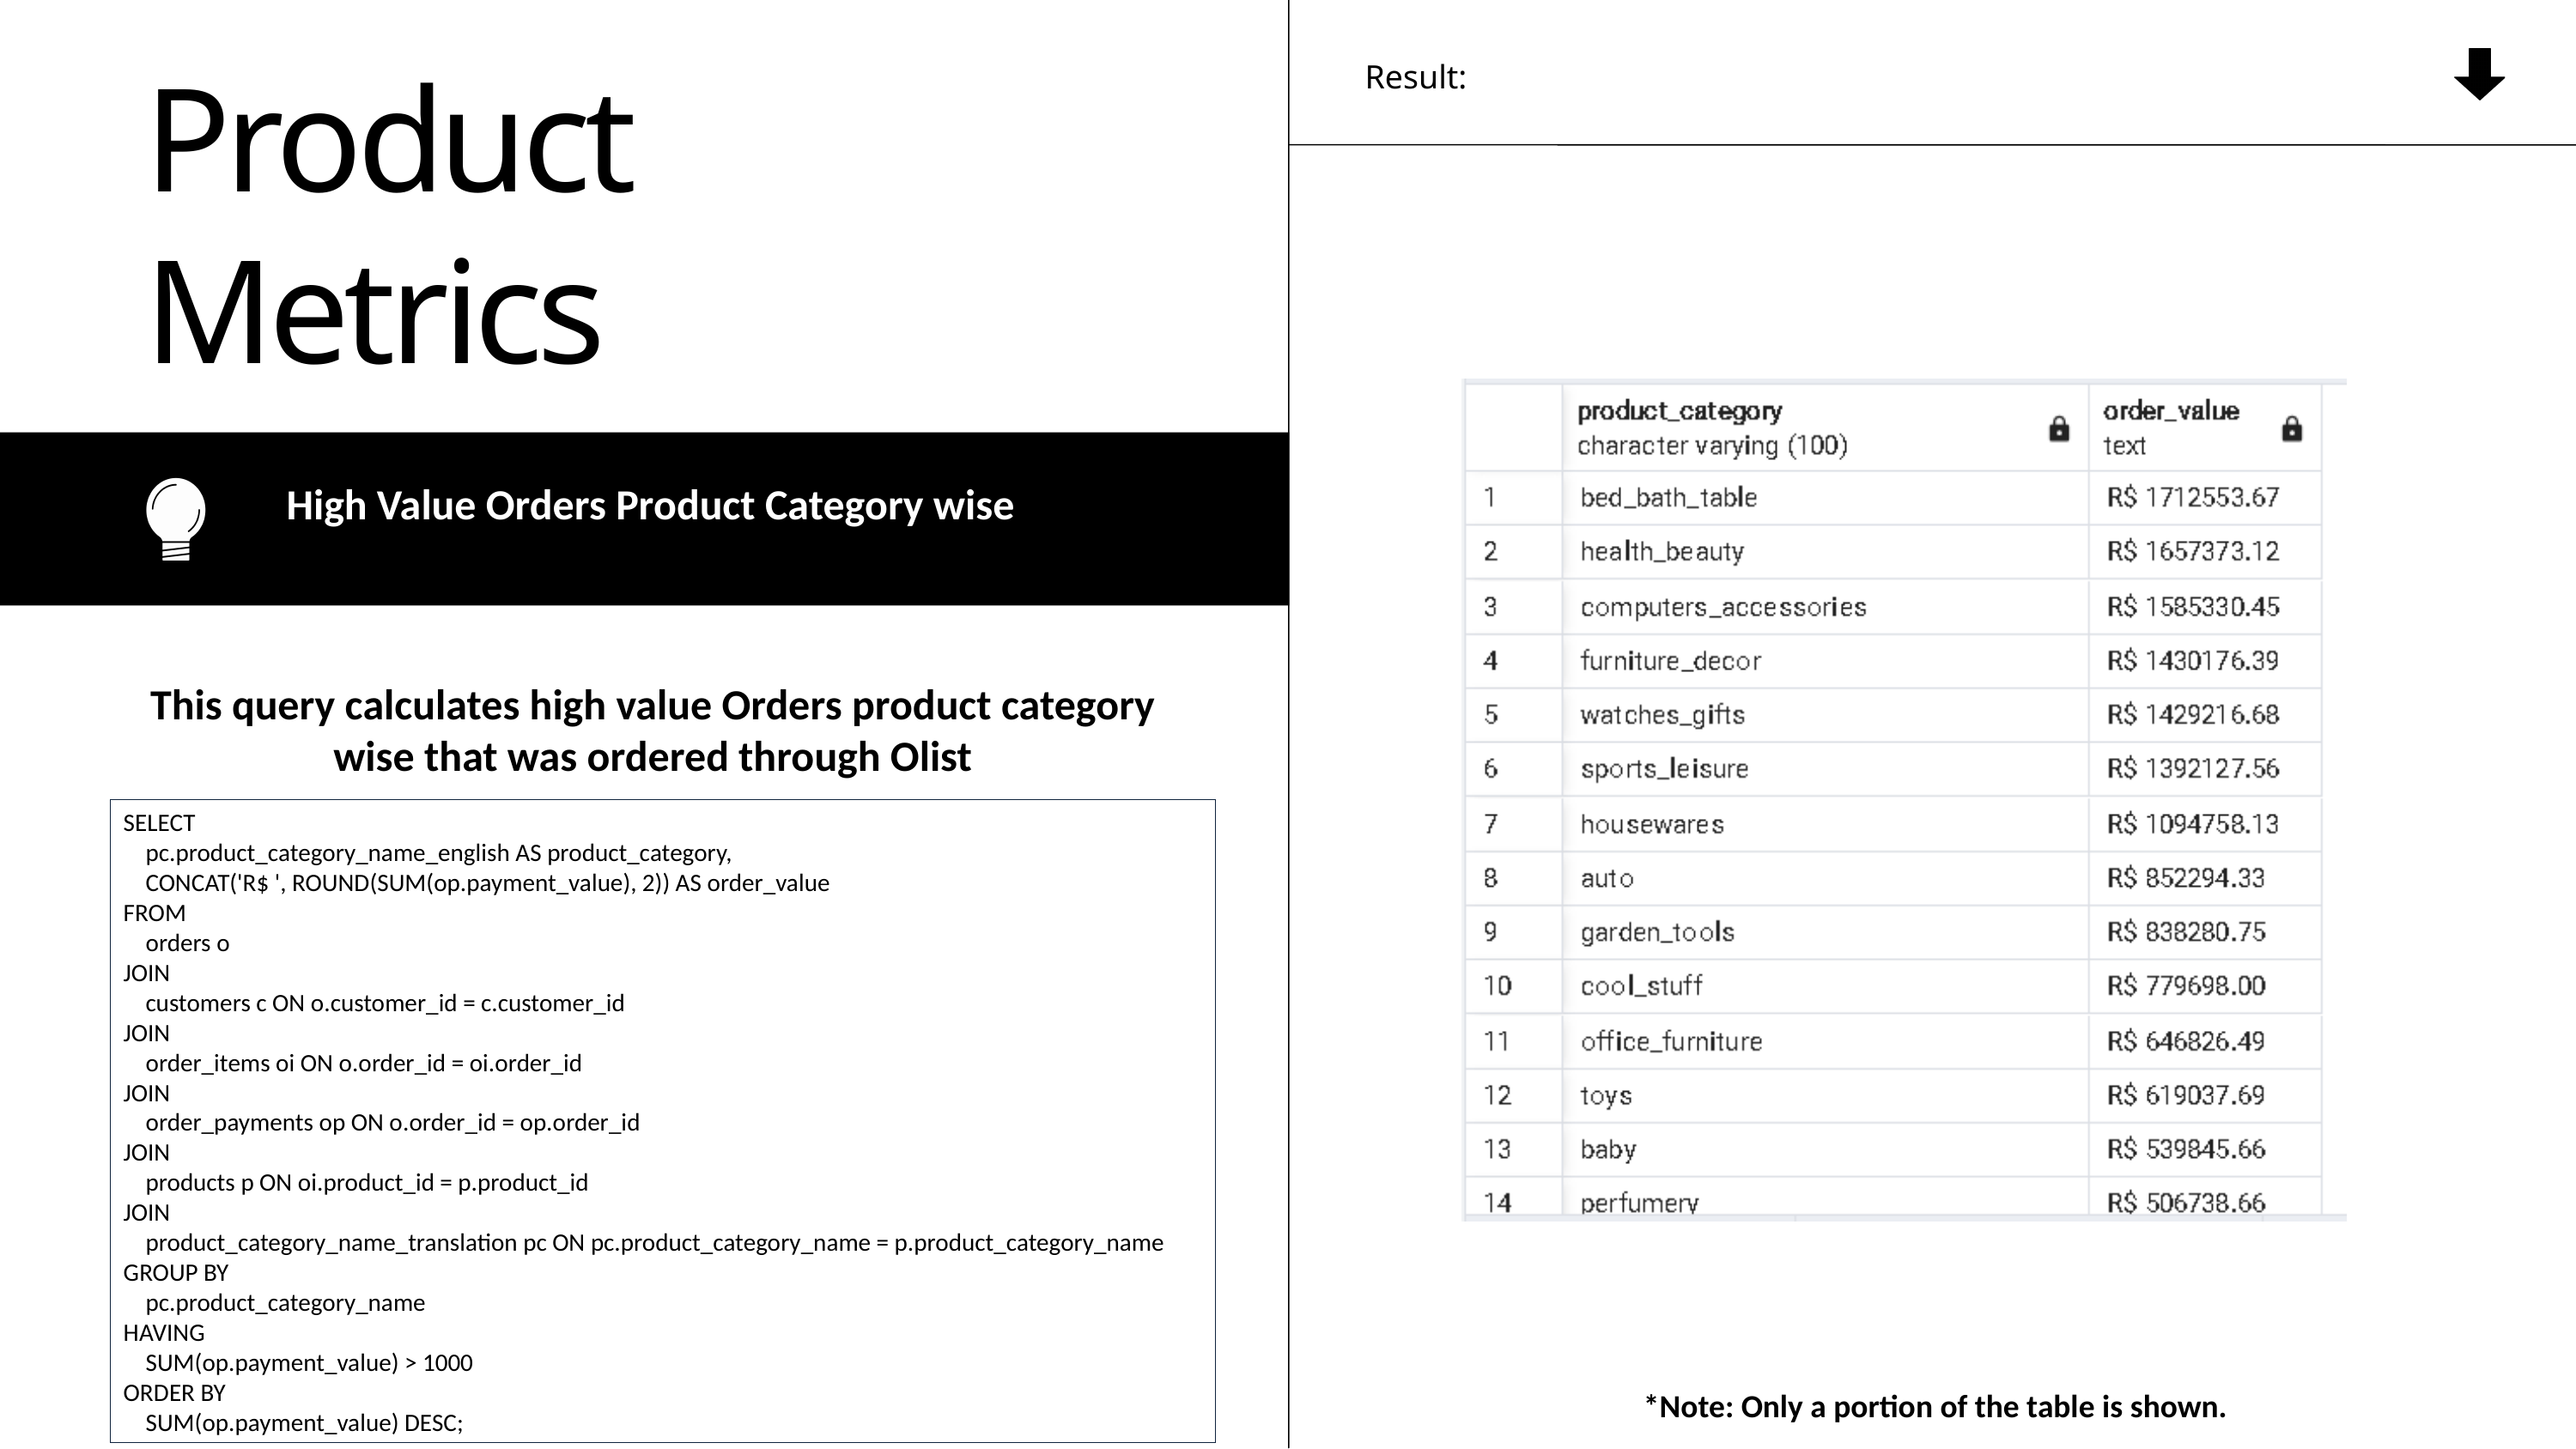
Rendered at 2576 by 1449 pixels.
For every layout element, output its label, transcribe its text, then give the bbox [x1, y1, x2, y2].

text_box SELECT pc.product_category_name_english AS product_category, CONCAT('R$ ', ROUND(SUM(op.payment_value), 2)) AS order_value FROM orders o JOIN customers c ON o.customer_id = c.customer_id JOIN order_items oi ON o.order_id = oi.order_id JOIN order_payments op ON o.order_id = op.order_id JOIN products p ON oi.product_id = p.product_id JOIN product_category_name_translation pc ON pc.product_category_name = p.product_category_name GROUP BY pc.product_category_name HAVING SUM(op.payment_value) > 1000 ORDER BY SUM(op.payment_value) DESC; [110, 799, 1216, 1443]
text_box This query calculates high value Orders product category wise that was ordered through Olist [118, 670, 1188, 786]
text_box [0, 432, 1290, 606]
text_box Product Metrics [144, 48, 1150, 393]
text_box *Note: Only a portion of the table is shown. [1455, 1379, 2415, 1430]
text_box [2454, 48, 2506, 100]
picture [1461, 379, 2348, 1222]
text_box Result: [1364, 50, 1807, 95]
